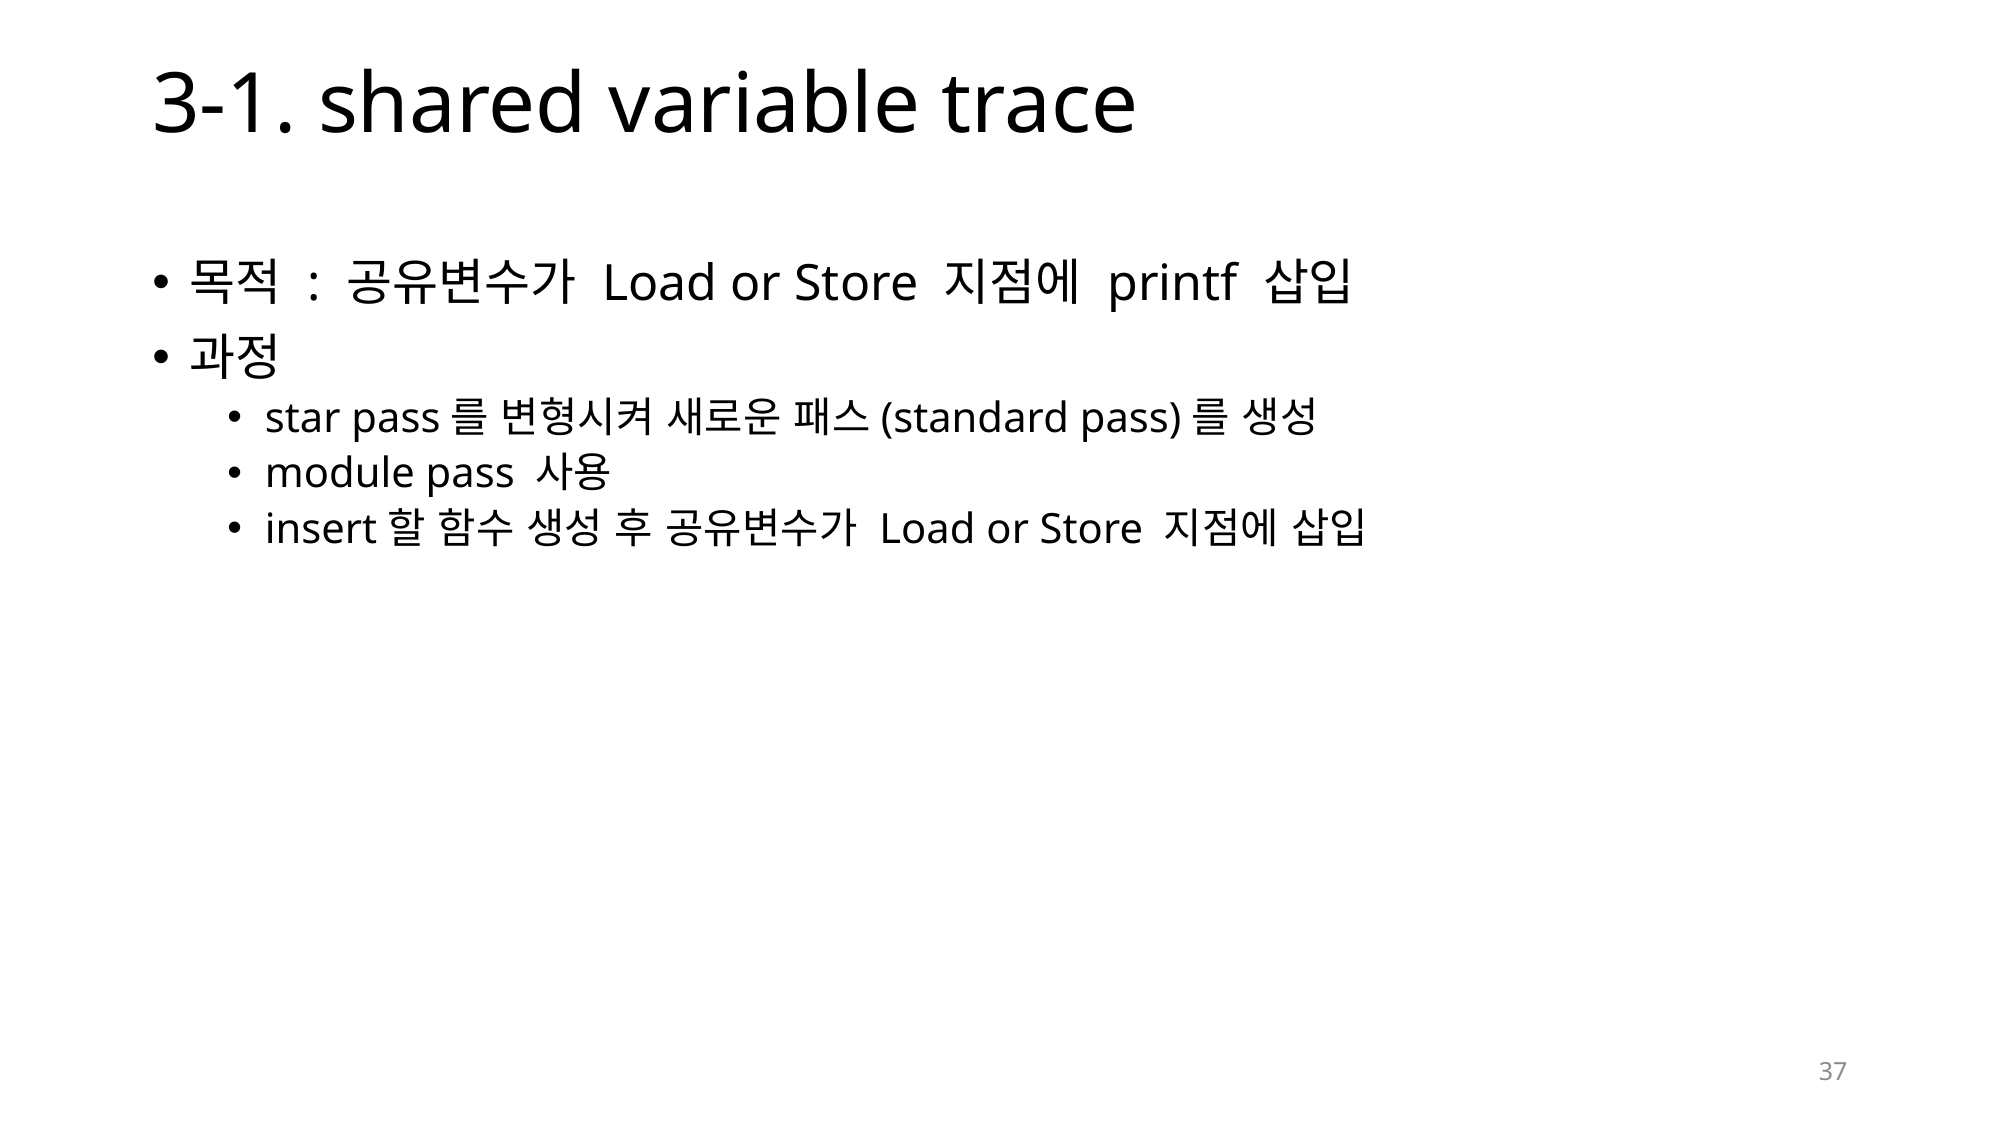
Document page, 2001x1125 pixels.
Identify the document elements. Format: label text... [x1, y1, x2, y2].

slide_number 37 [1412, 1042, 1863, 1103]
list 목적 : 공유변수가 Load or Store 지점에 printf 삽입 과정 star pass를 변형시켜 새로운 패스(standard pass)를 생성 module pass 사용 insert할 함수 생성 후 공유변수가 Load or Store 지점에 삽입 [137, 174, 1863, 1014]
title 3-1. shared variable trace [137, 59, 1863, 153]
